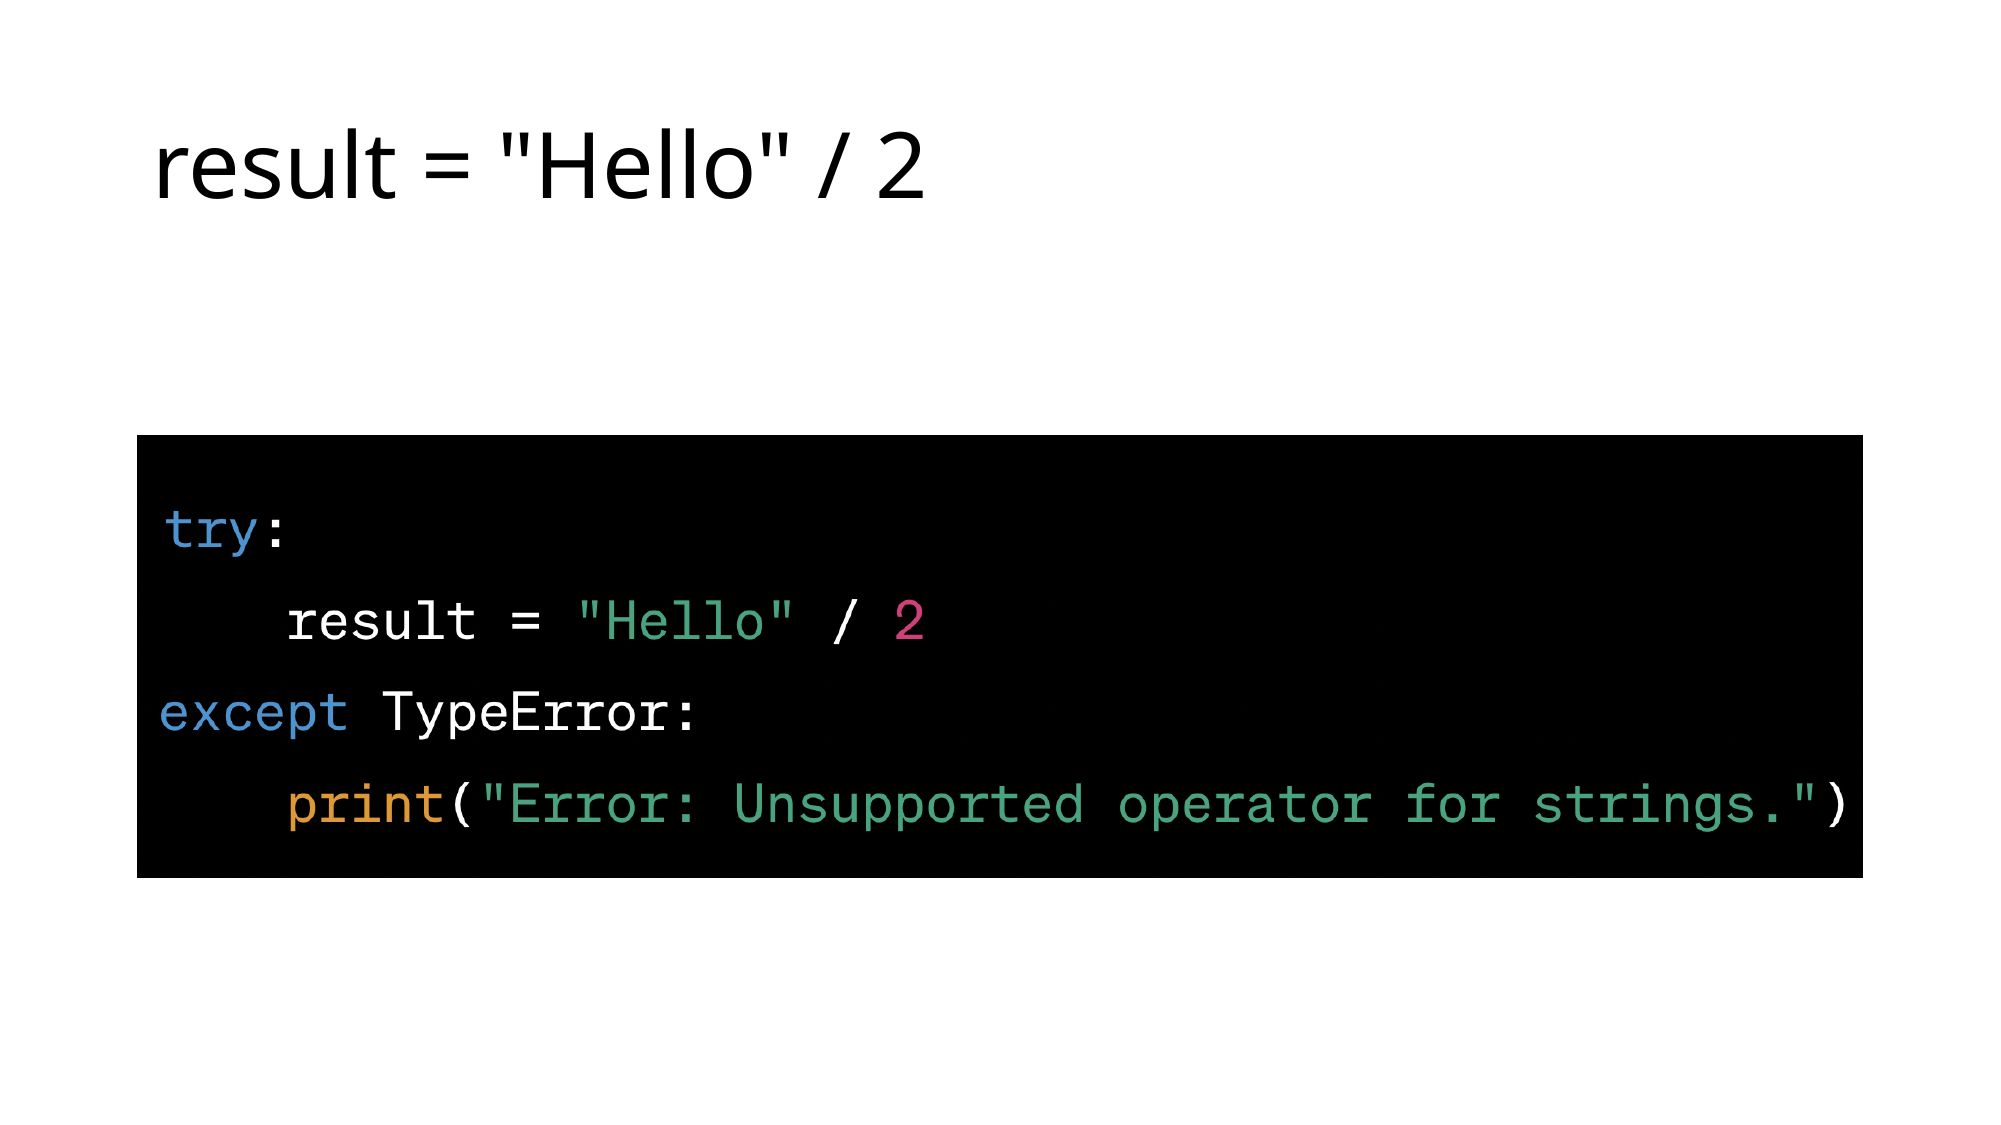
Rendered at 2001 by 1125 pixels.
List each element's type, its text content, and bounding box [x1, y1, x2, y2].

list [137, 435, 1863, 878]
title result = "Hello" / 2 [137, 59, 1863, 278]
